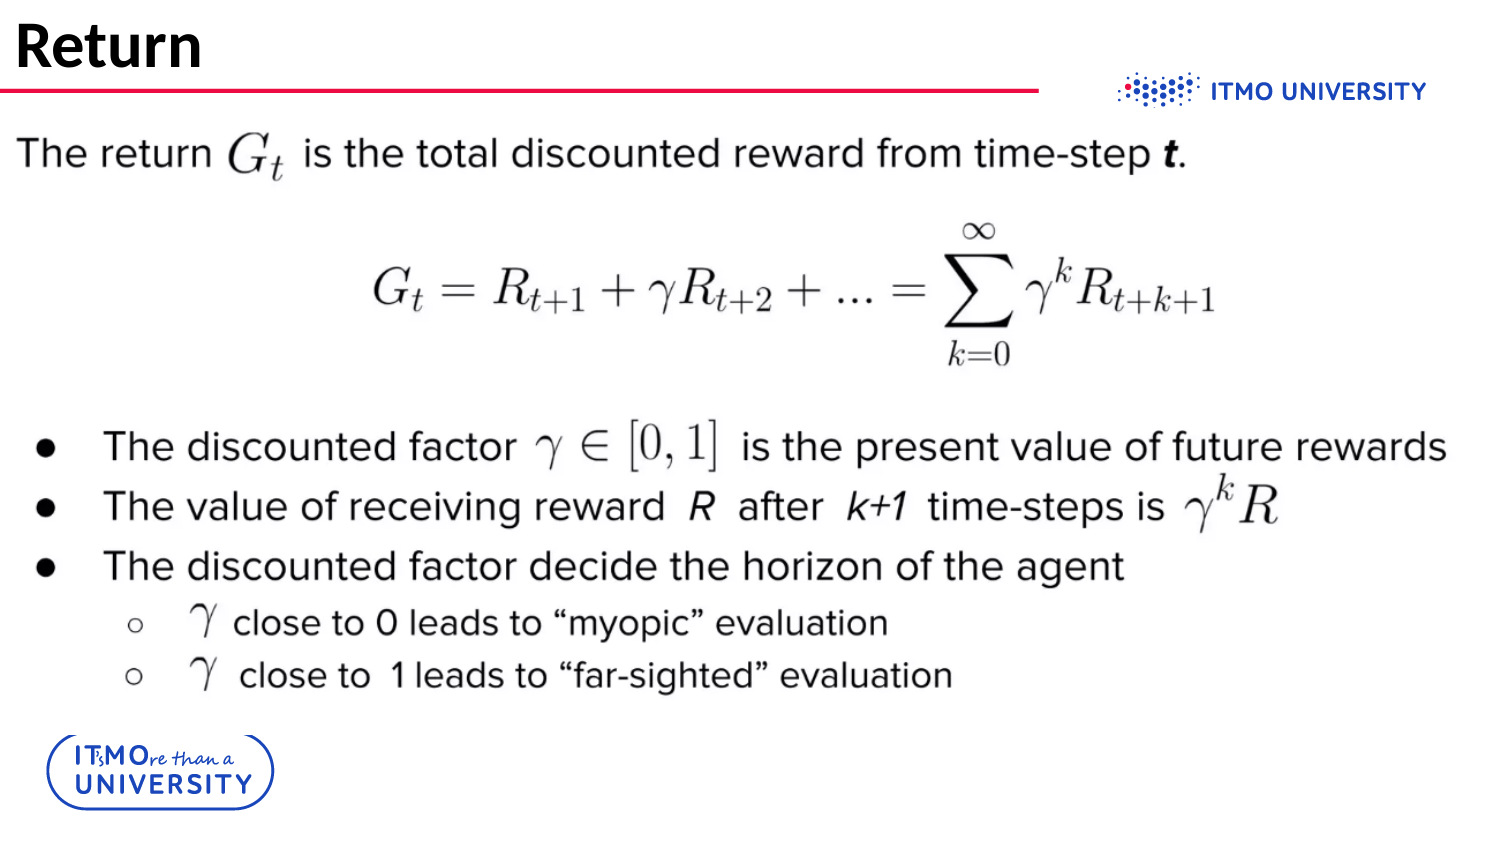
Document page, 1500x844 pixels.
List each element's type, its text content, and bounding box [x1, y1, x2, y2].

picture [0, 0, 1500, 844]
title Return [0, 0, 1423, 102]
